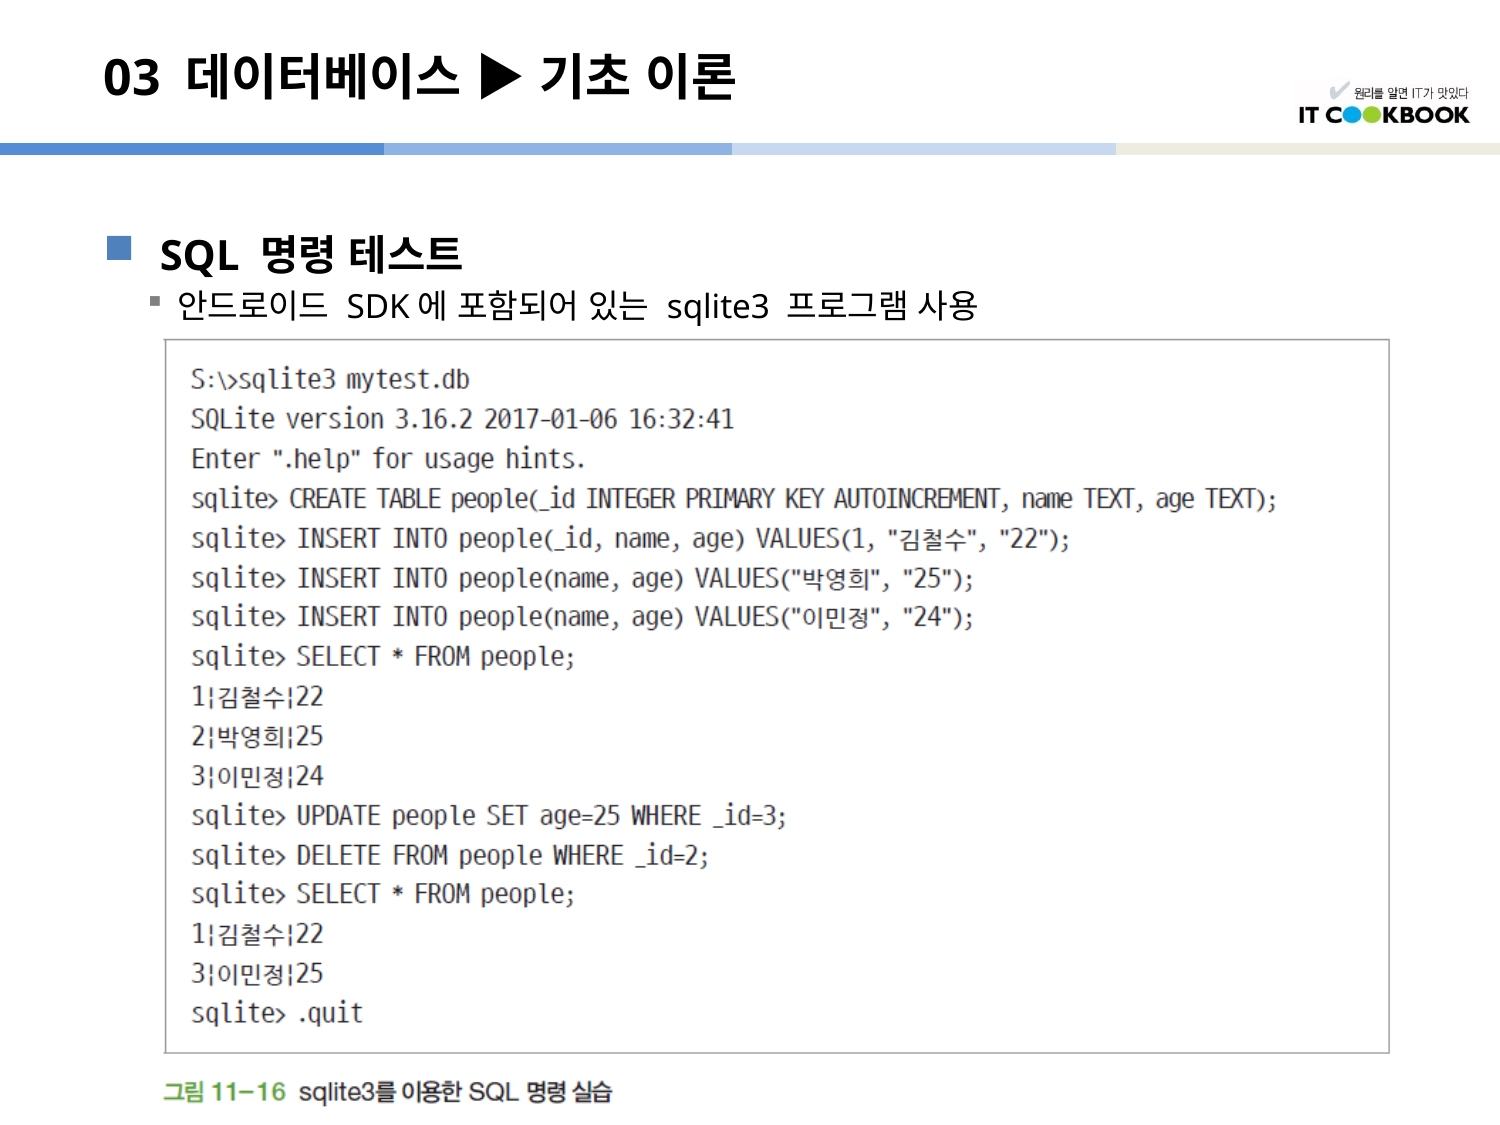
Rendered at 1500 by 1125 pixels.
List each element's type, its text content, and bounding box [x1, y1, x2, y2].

list SQL 명령 테스트 안드로이드 SDK에 포함되어 있는 sqlite3 프로그램 사용 [88, 196, 1436, 1083]
title 03 데이터베이스 ▶ 기초 이론 [88, 30, 1330, 121]
picture [1295, 78, 1473, 125]
picture [157, 332, 1400, 1125]
